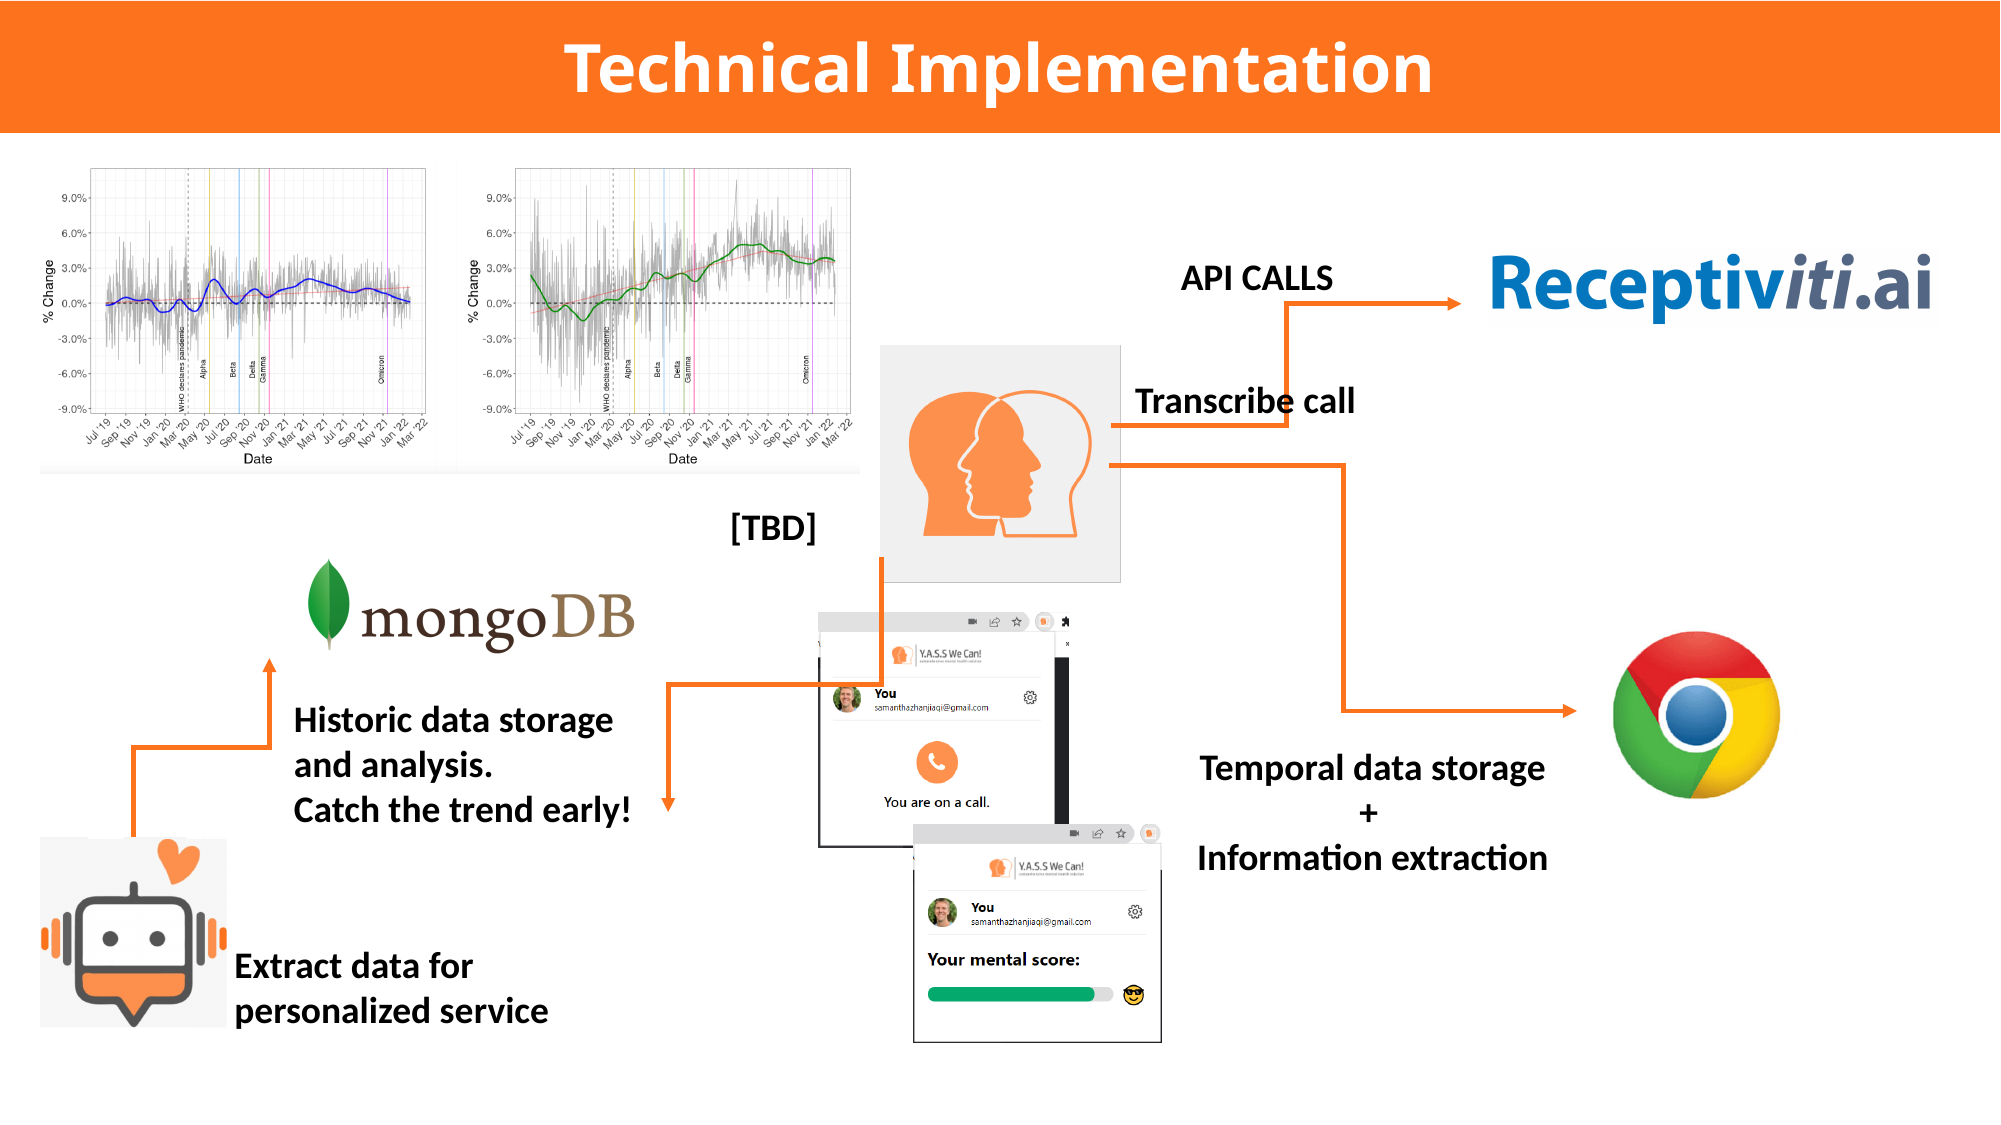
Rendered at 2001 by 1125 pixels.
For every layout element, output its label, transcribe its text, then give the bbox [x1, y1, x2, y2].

text_box Extract data for personalized service [219, 933, 670, 1039]
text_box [133, 658, 270, 838]
picture [818, 612, 1162, 1043]
picture [1487, 249, 1938, 328]
picture [876, 341, 1124, 586]
text_box Temporal data storage + Information extraction [1181, 735, 1565, 886]
text_box Historic data storage and analysis. Catch the trend early! [278, 719, 662, 838]
picture [1548, 570, 1797, 868]
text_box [1111, 303, 1462, 426]
picture [40, 164, 860, 474]
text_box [1109, 465, 1577, 711]
text_box [0, 0, 2000, 134]
text_box [TBD] [696, 495, 876, 556]
text_box Technical Implementation [471, 18, 1529, 113]
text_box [668, 556, 882, 813]
text_box API CALLS [1165, 245, 1616, 306]
text_box Transcribe call [1124, 368, 1571, 429]
picture [40, 837, 227, 1028]
picture [245, 493, 696, 719]
